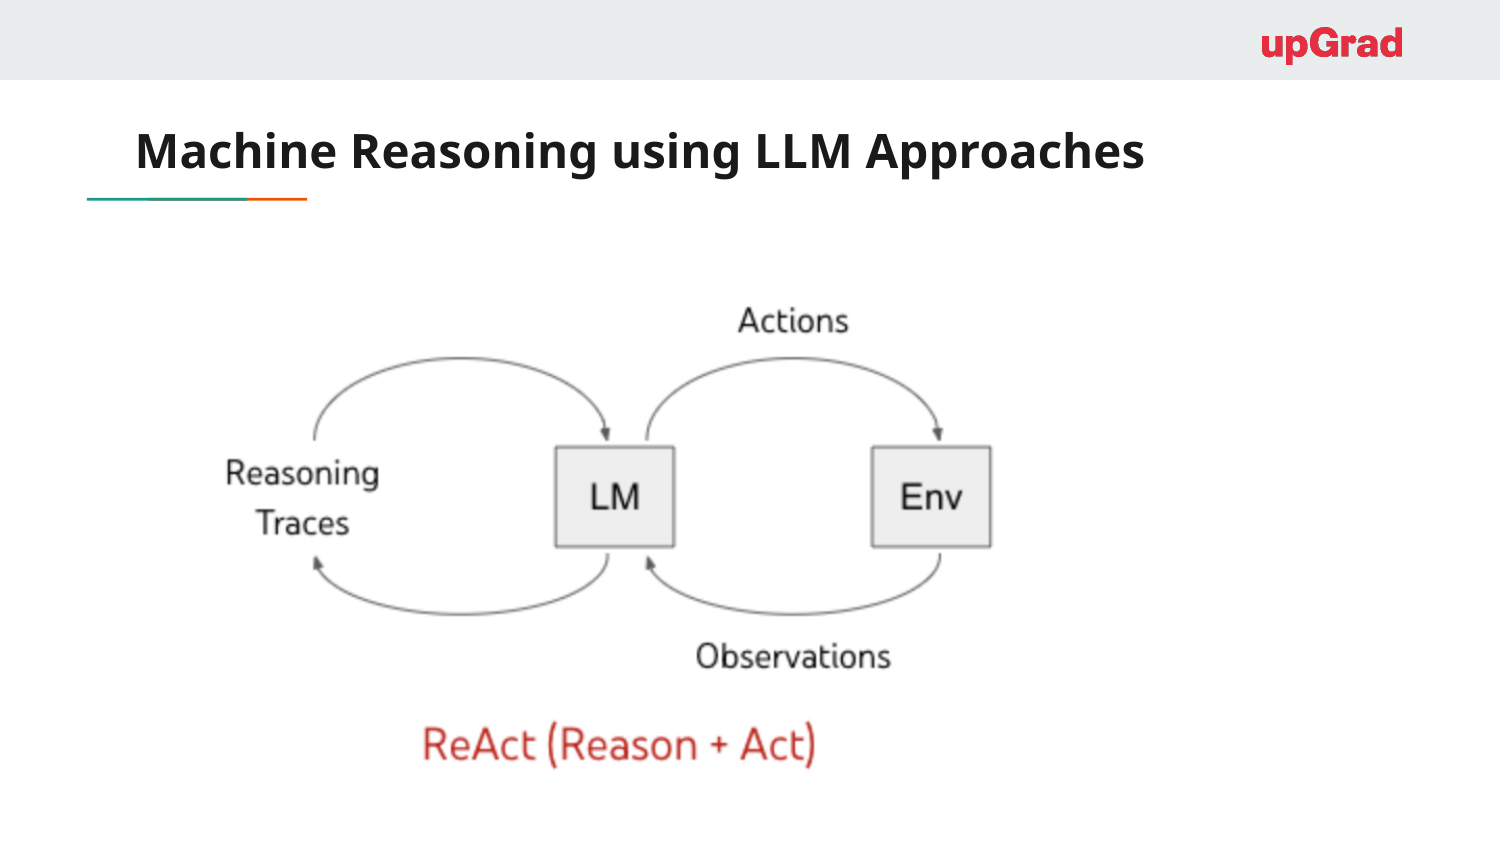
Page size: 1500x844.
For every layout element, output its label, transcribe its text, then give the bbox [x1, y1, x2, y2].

picture [84, 276, 1283, 844]
title Machine Reasoning using LLM Approaches [119, 105, 1381, 194]
picture [1262, 26, 1402, 65]
